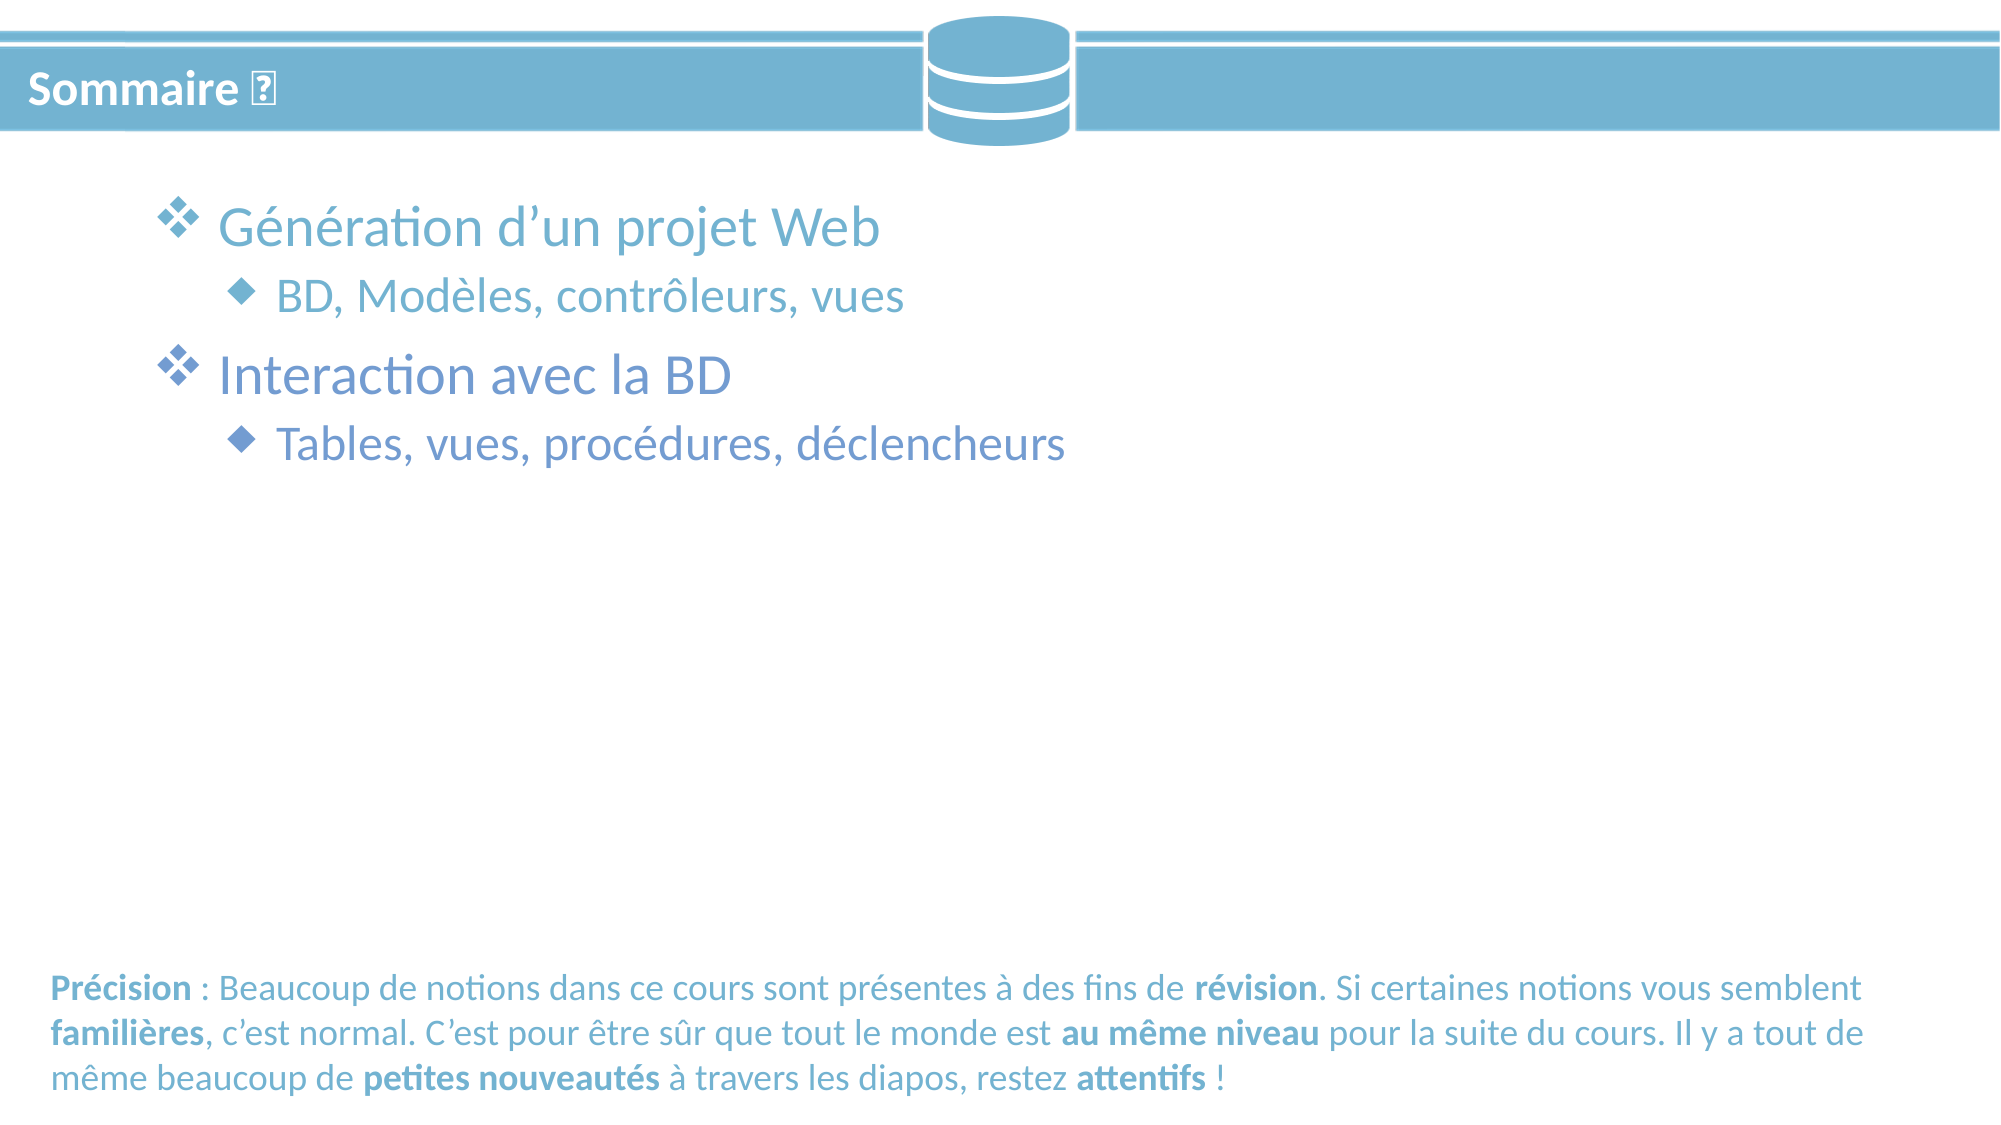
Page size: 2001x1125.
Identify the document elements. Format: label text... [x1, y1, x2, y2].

picture [0, 3, 2000, 159]
list Génération d’un projet Web BD, Modèles, contrôleurs, vues Interaction avec la BD Tables, vues, procédures, déclencheurs [137, 188, 1862, 955]
title Sommaire 📃 [12, 58, 913, 120]
text_box Précision : Beaucoup de notions dans ce cours sont présentes à des fins de révision. Si certaines notions vous semblent familières, c’est normal. C’est pour être sûr que tout le monde est au même niveau pour la suite du cours. Il y a tout de même beaucoup de petites nouveautés à travers les diapos, restez attentifs ! [35, 955, 1961, 1106]
